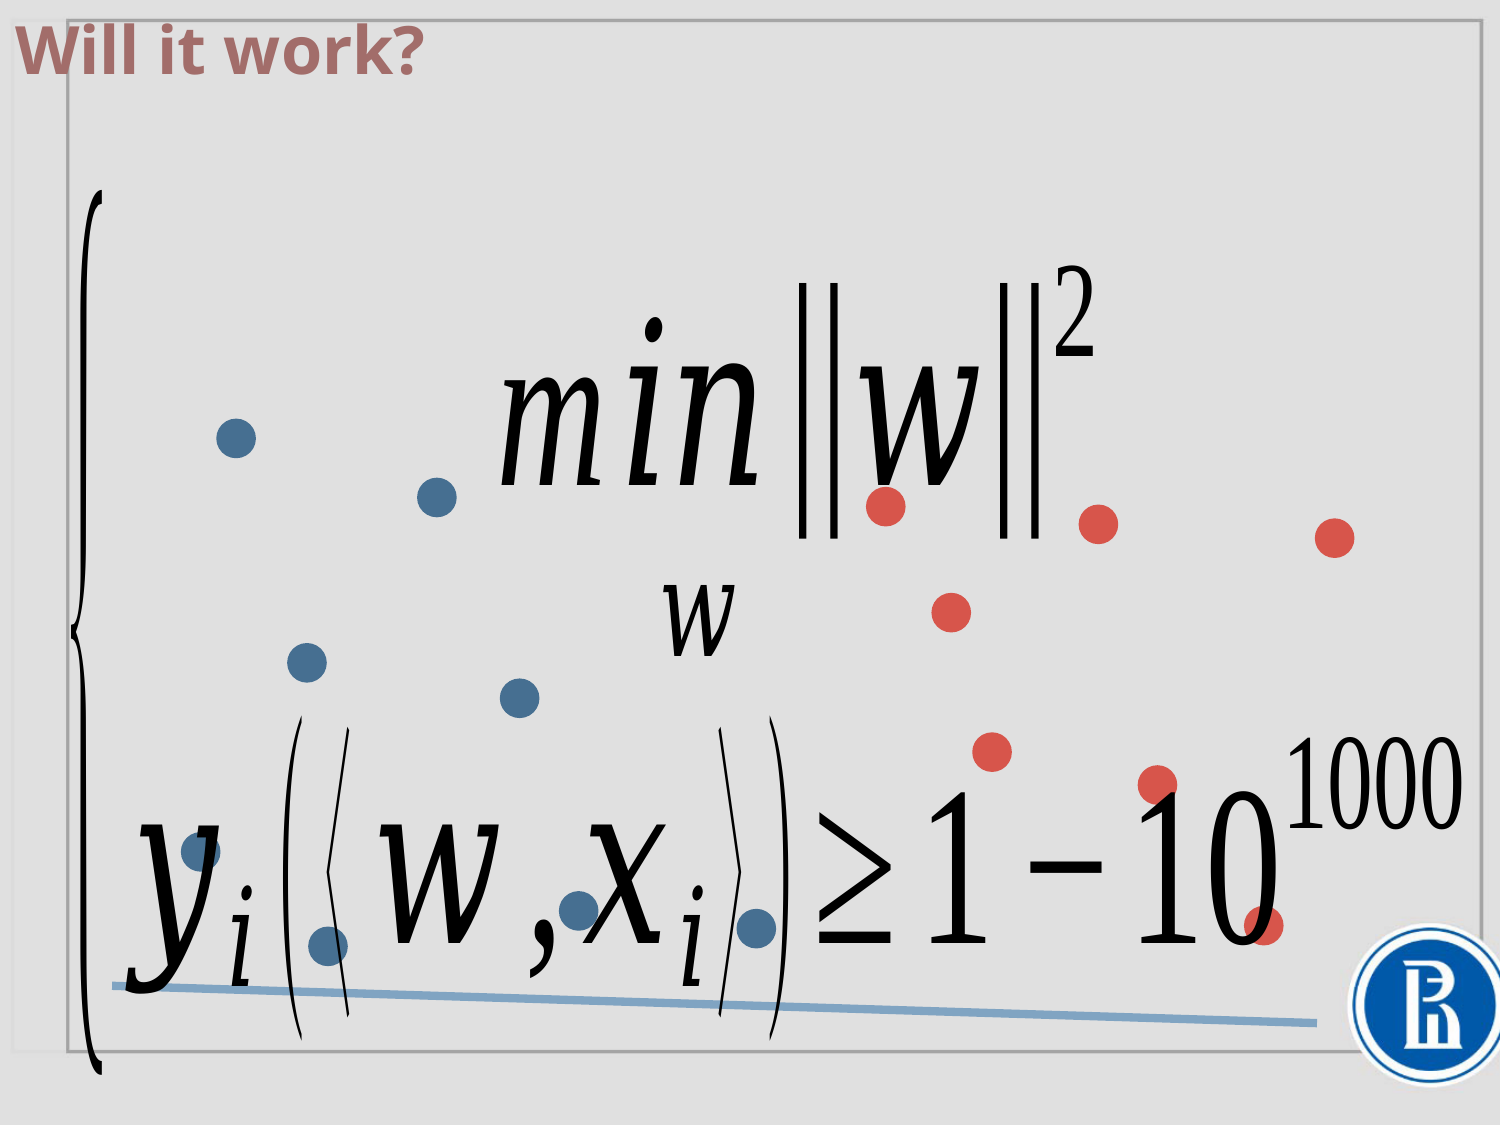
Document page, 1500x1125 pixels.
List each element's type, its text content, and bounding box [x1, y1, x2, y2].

picture [0, 102, 1500, 1125]
text_box [1314, 518, 1355, 558]
text_box [337, 928, 348, 961]
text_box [111, 985, 1318, 1024]
text_box [1137, 765, 1178, 805]
text_box [213, 840, 221, 868]
text_box [1078, 504, 1119, 545]
text_box [931, 592, 972, 633]
text_box [216, 418, 256, 459]
text_box [180, 832, 206, 872]
text_box [499, 678, 540, 719]
text_box [308, 926, 339, 967]
text_box [1243, 906, 1260, 936]
text_box [736, 908, 777, 949]
text_box [417, 477, 457, 518]
text_box [865, 486, 906, 527]
text_box [287, 643, 327, 683]
text_box [1254, 908, 1284, 946]
text_box [558, 891, 599, 931]
title Will it work? [0, 0, 1500, 102]
text_box [972, 732, 1012, 772]
